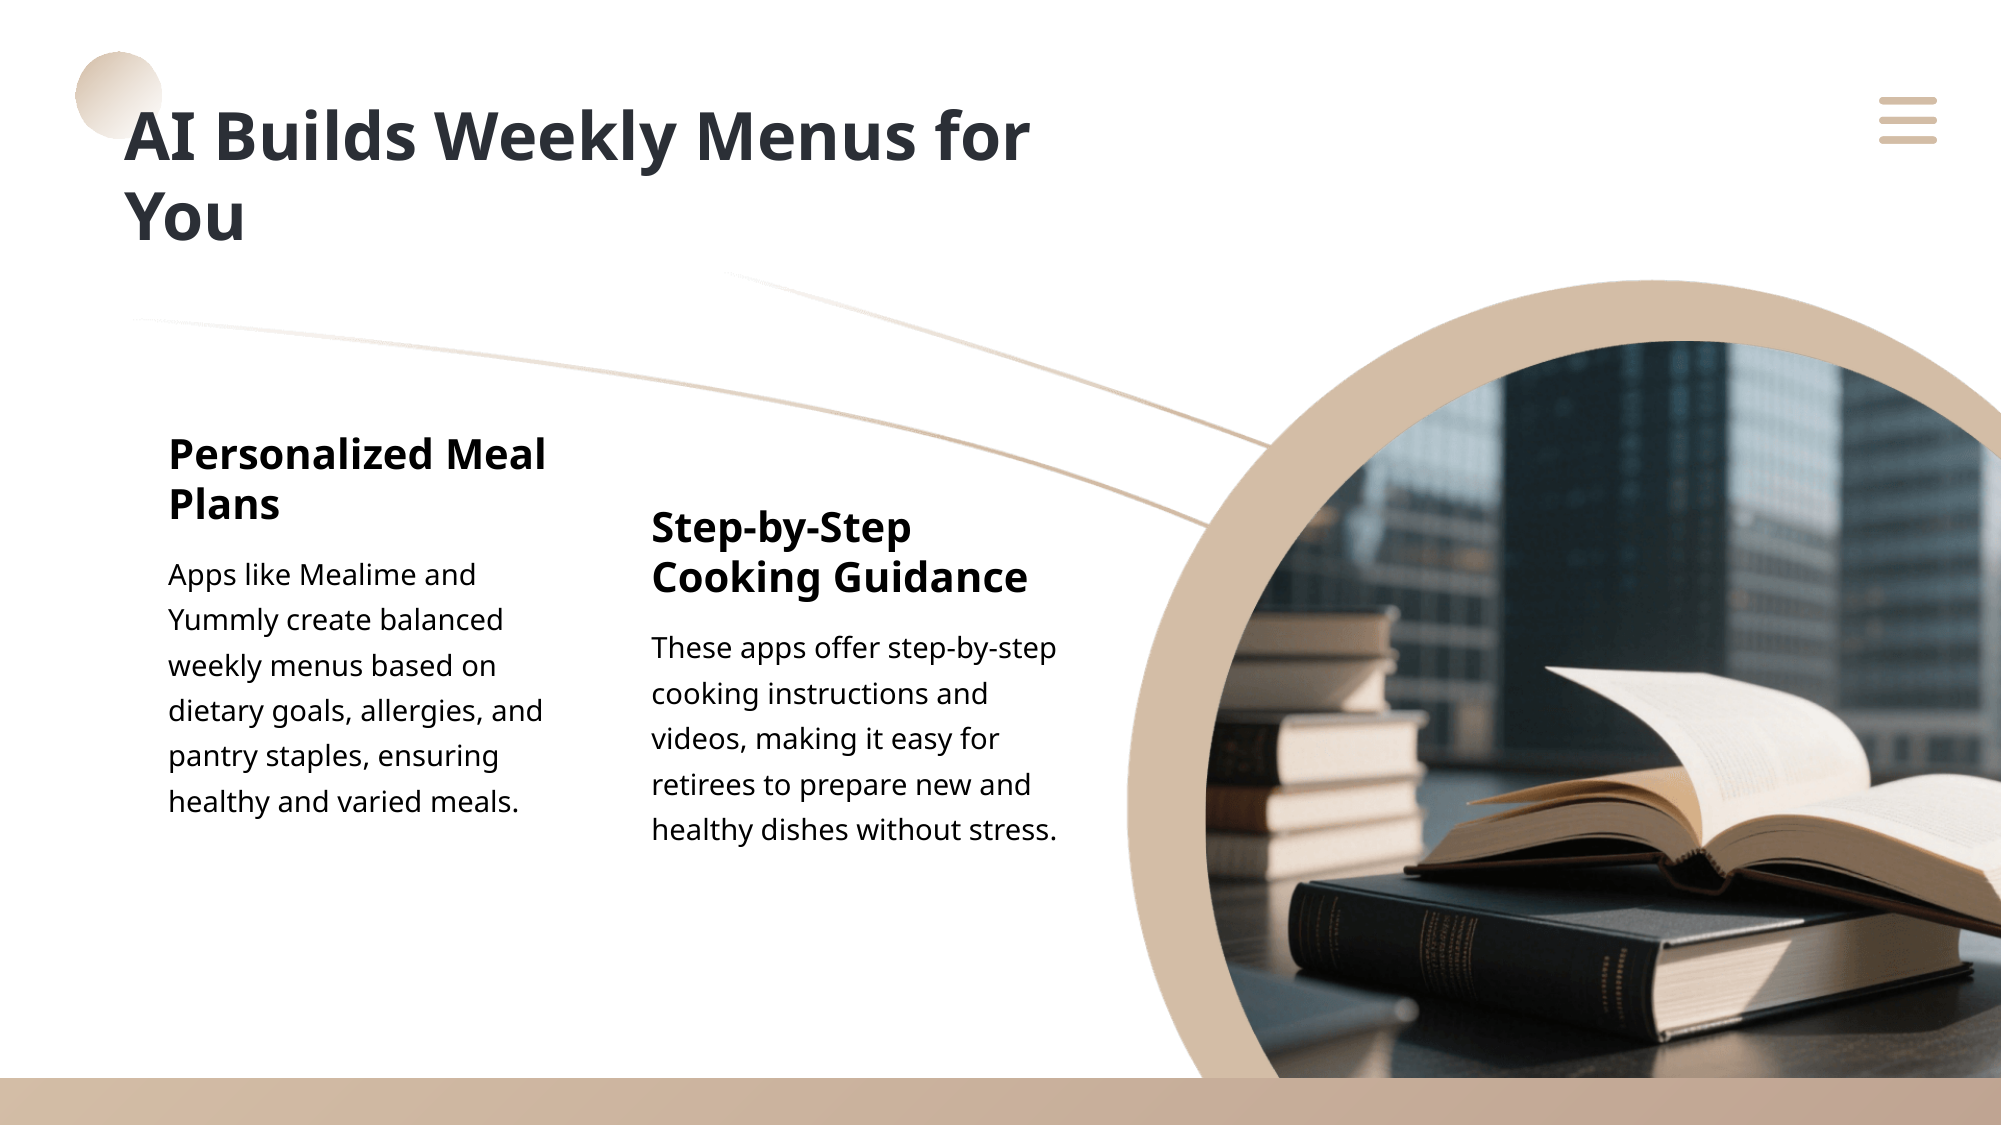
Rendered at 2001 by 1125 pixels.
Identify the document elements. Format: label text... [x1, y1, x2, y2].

text_box [1879, 97, 1937, 105]
text_box [1879, 116, 1937, 124]
text_box [57, 33, 170, 147]
text_box AI Builds Weekly Menus for You [109, 85, 1139, 261]
picture [104, 266, 2001, 1125]
text_box [0, 1078, 1205, 1125]
text_box [1879, 136, 1937, 144]
